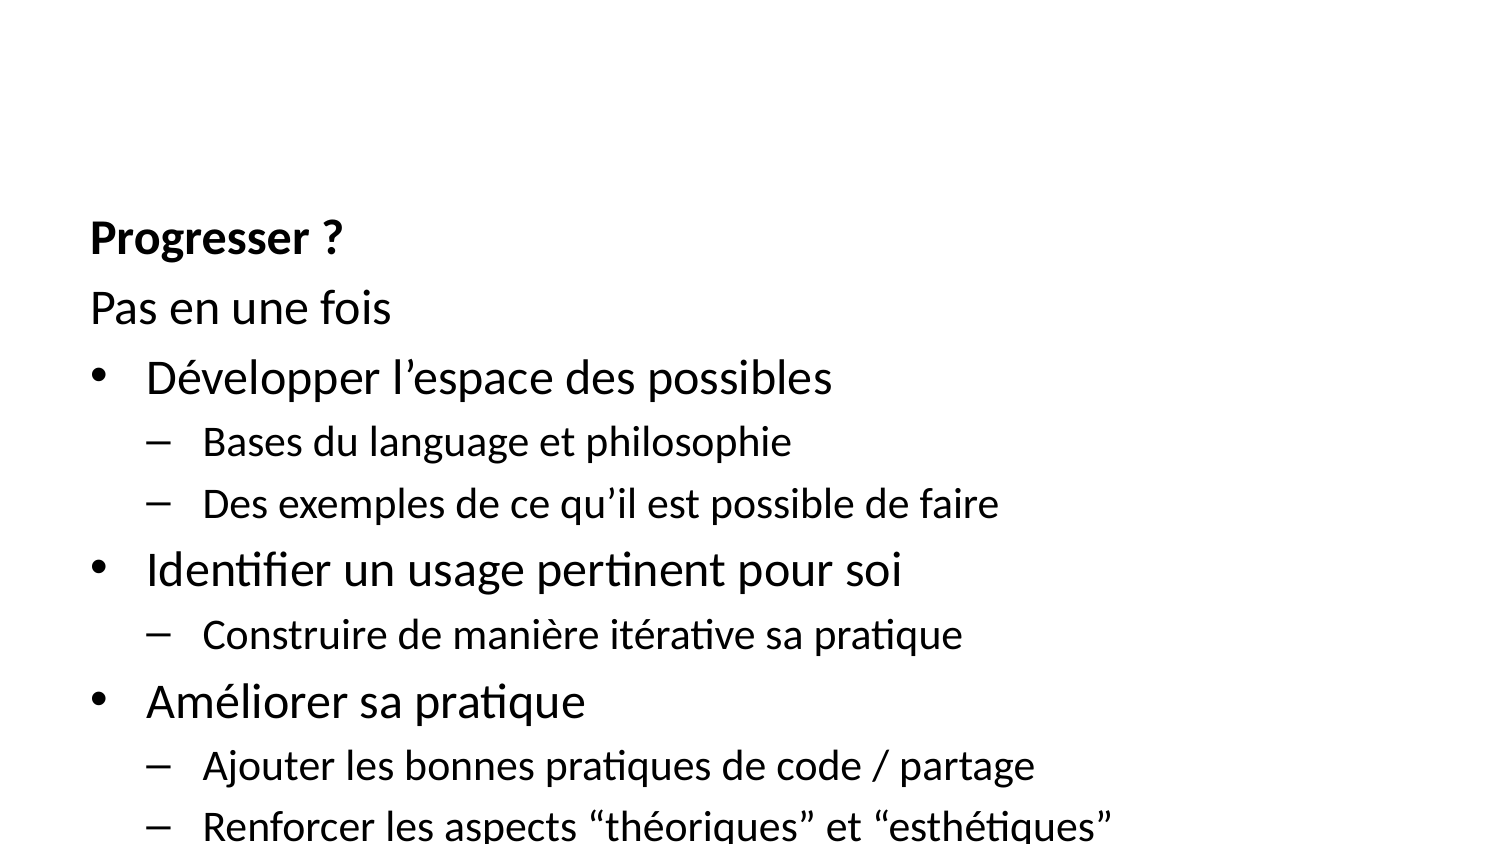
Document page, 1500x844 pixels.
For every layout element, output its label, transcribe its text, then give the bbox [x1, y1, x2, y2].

list Progresser ? Pas en une fois Développer l’espace des possibles Bases du language et philosophie Des exemples de ce qu’il est possible de faire Identifier un usage pertinent pour soi Construire de manière itérative sa pratique Améliorer sa pratique Ajouter les bonnes pratiques de code / partage Renforcer les aspects “théoriques” et “esthétiques” [75, 196, 1425, 754]
